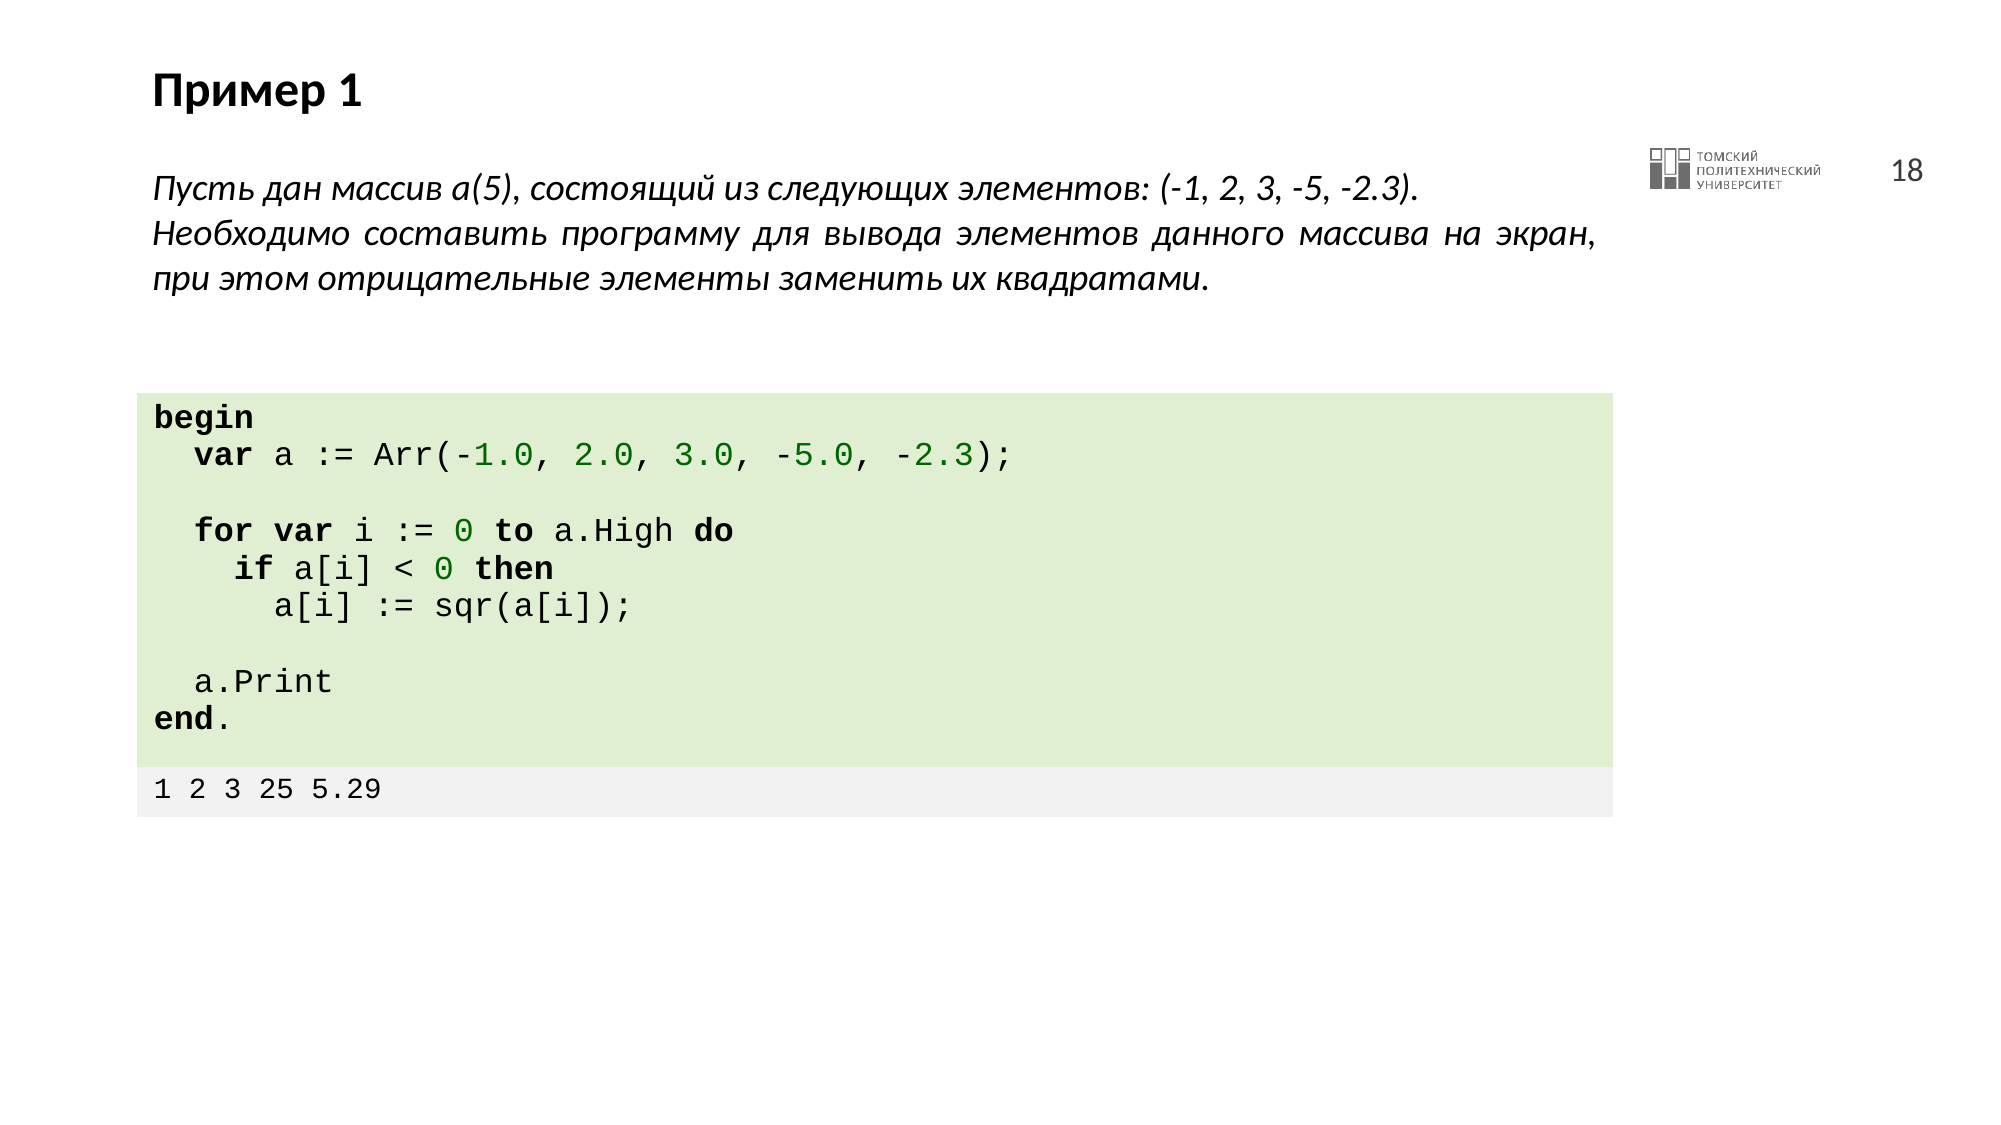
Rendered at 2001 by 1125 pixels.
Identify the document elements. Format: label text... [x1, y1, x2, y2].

title Пример 1 [137, 24, 1755, 156]
table_header begin var a := Arr(-1.0, 2.0, 3.0, -5.0, -2.3); for var i := 0 to a.High do if a[i] < 0 then a[i] := sqr(a[i]); a.Print end. [137, 393, 1613, 767]
text_box Пусть дан массив a(5), состоящий из следующих элементов: (-1, 2, 3, -5, -2.3). Необходимо составить программу для вывода элементов данного массива на экран, при этом отрицательные элементы заменить их квадратами. [137, 155, 1614, 306]
table_cell 1 2 3 25 5.29 [137, 767, 1613, 817]
picture [1650, 148, 1820, 189]
